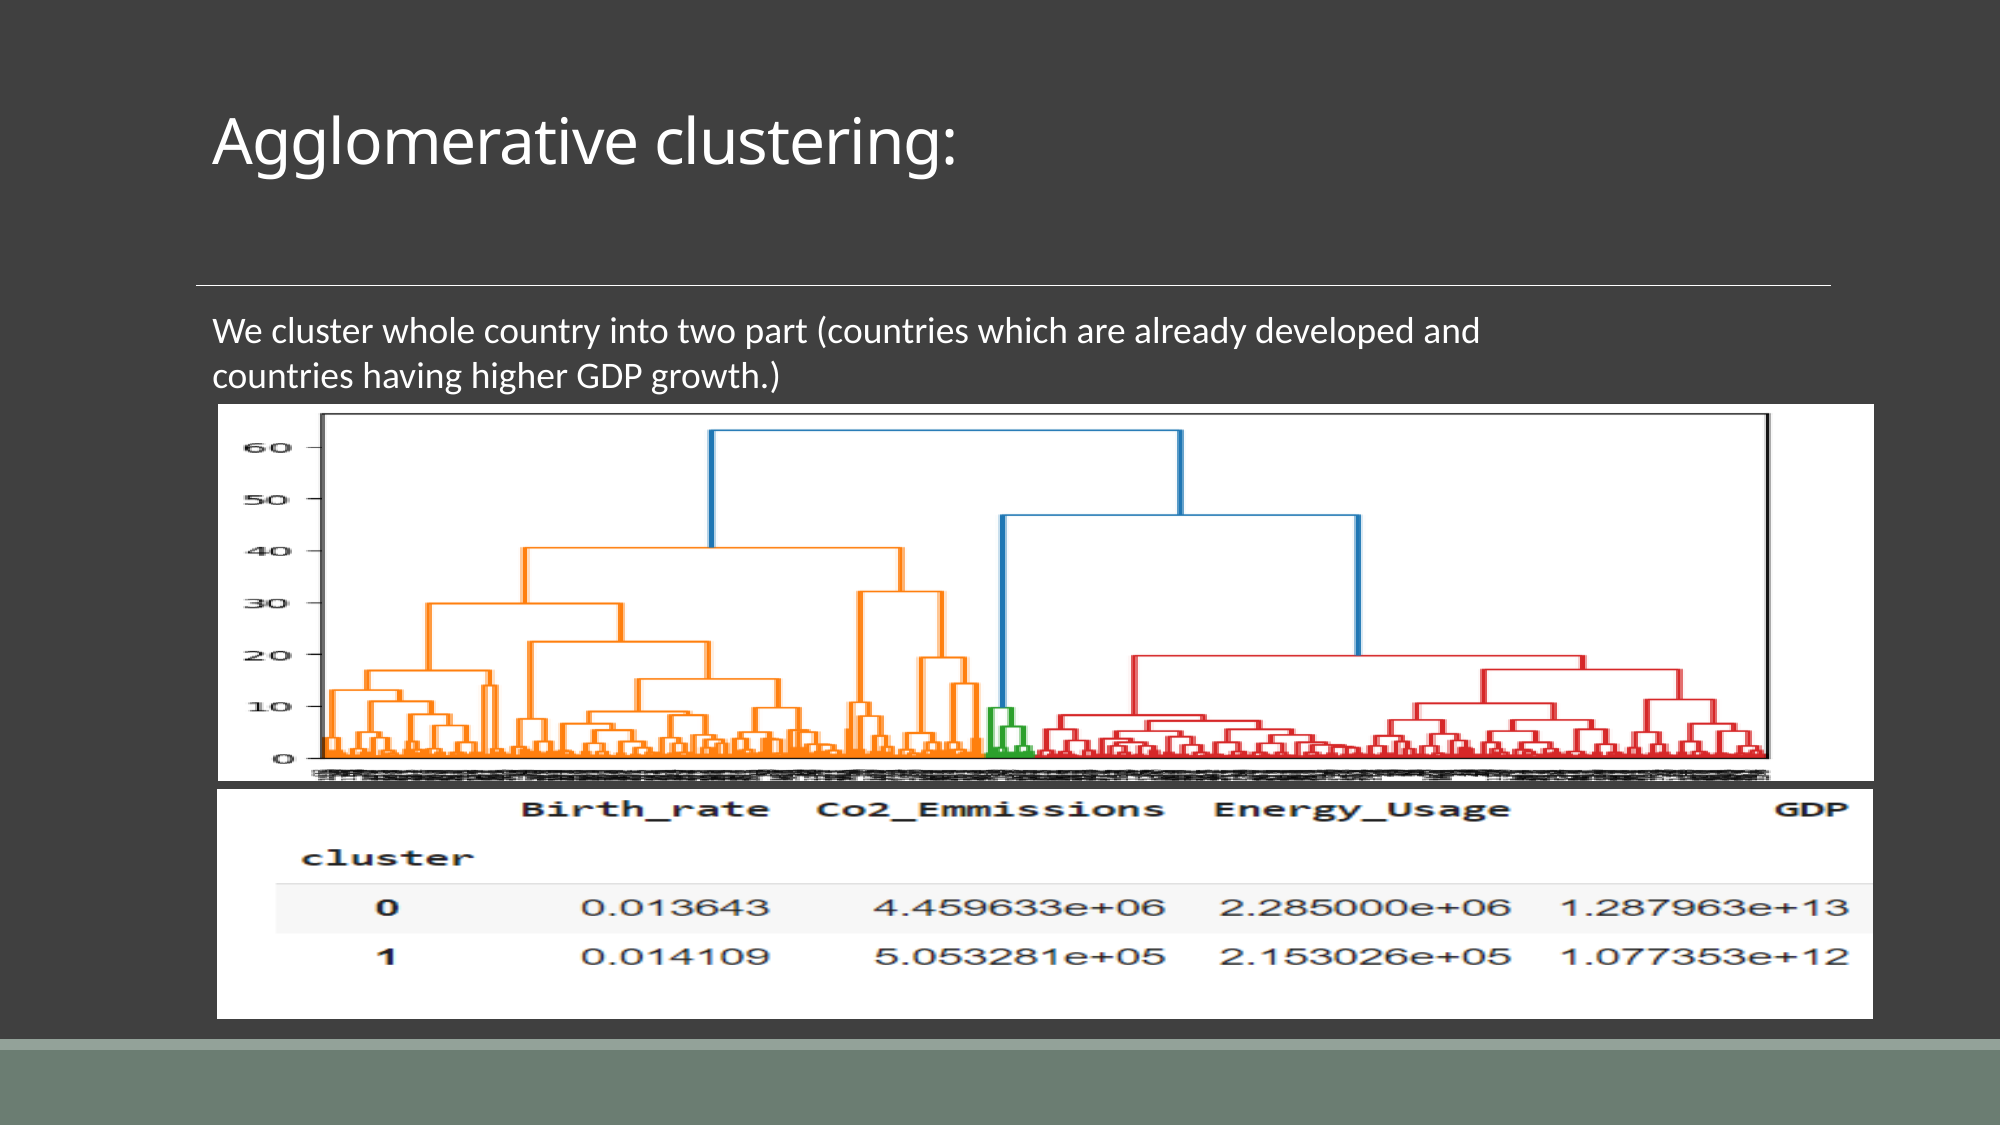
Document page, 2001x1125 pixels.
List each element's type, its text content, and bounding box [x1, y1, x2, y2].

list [217, 403, 1874, 782]
picture [216, 788, 1873, 1019]
title Agglomerative clustering: [197, 103, 1803, 230]
text_box We cluster whole country into two part (countries which are already developed and countries having higher GDP growth.) [197, 298, 1595, 404]
